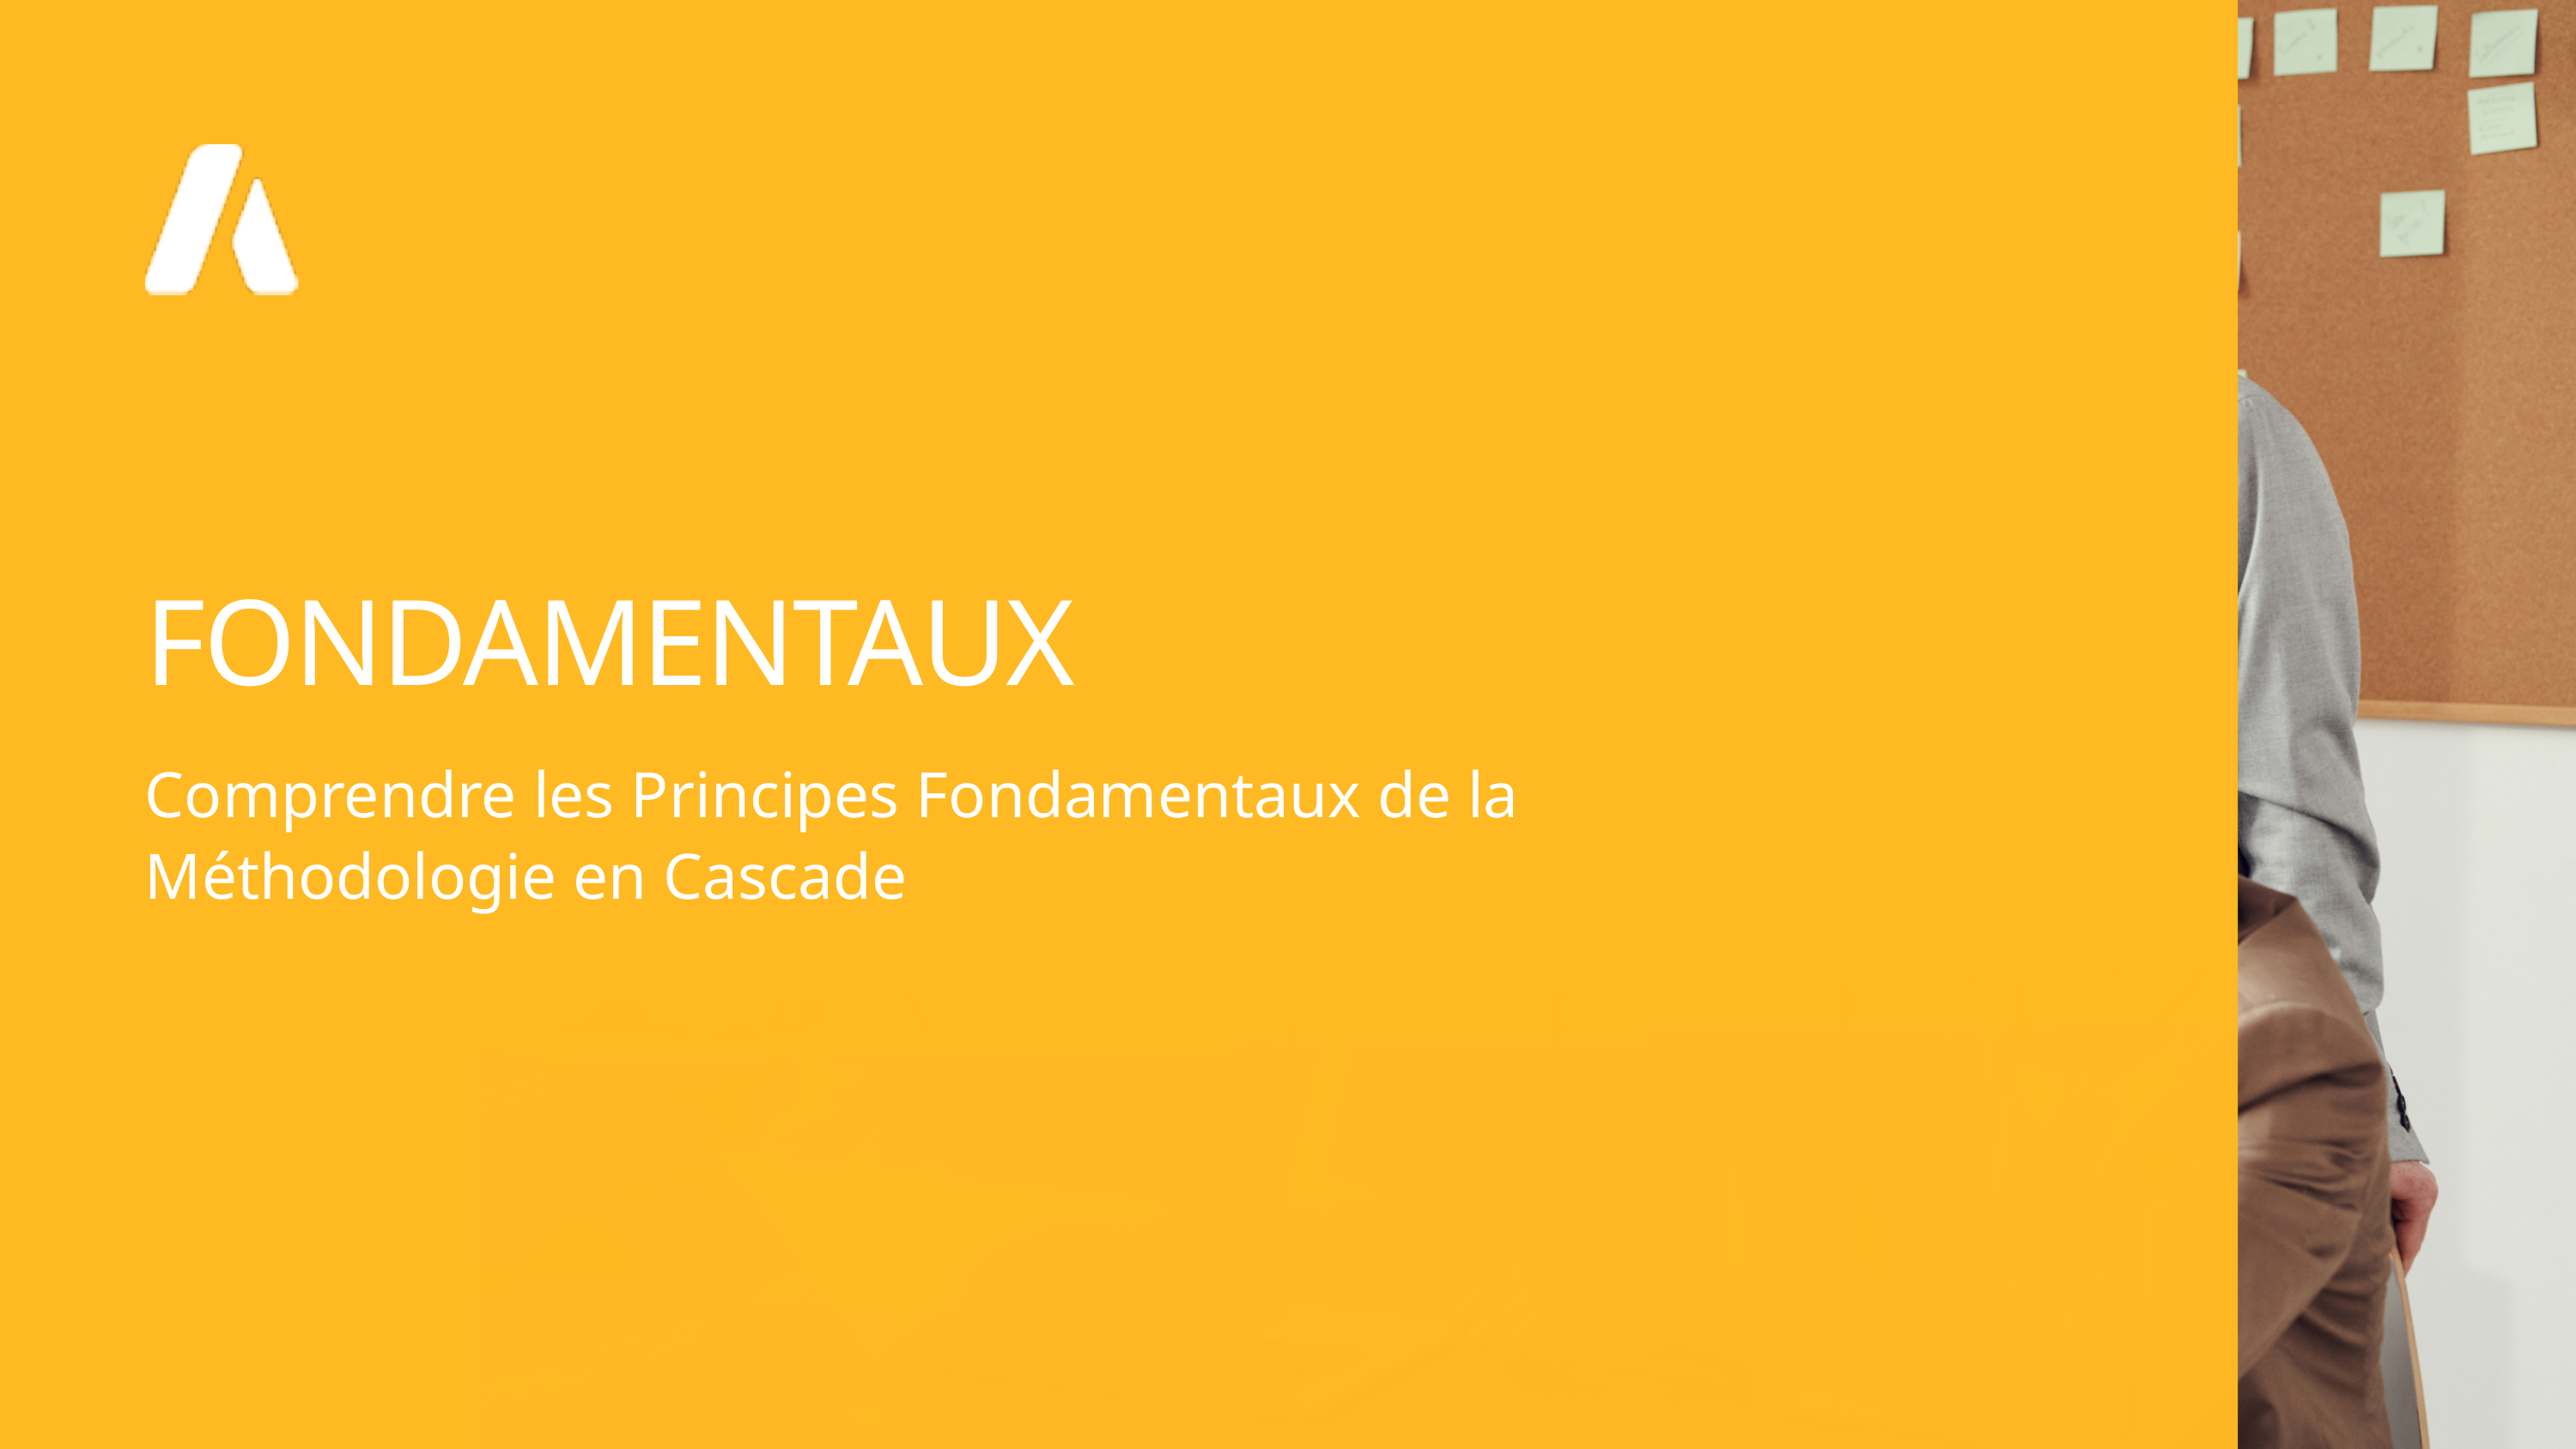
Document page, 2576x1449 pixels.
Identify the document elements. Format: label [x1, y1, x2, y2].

text_box [144, 144, 299, 295]
text_box [482, 0, 2576, 1449]
text_box [144, 542, 1743, 907]
